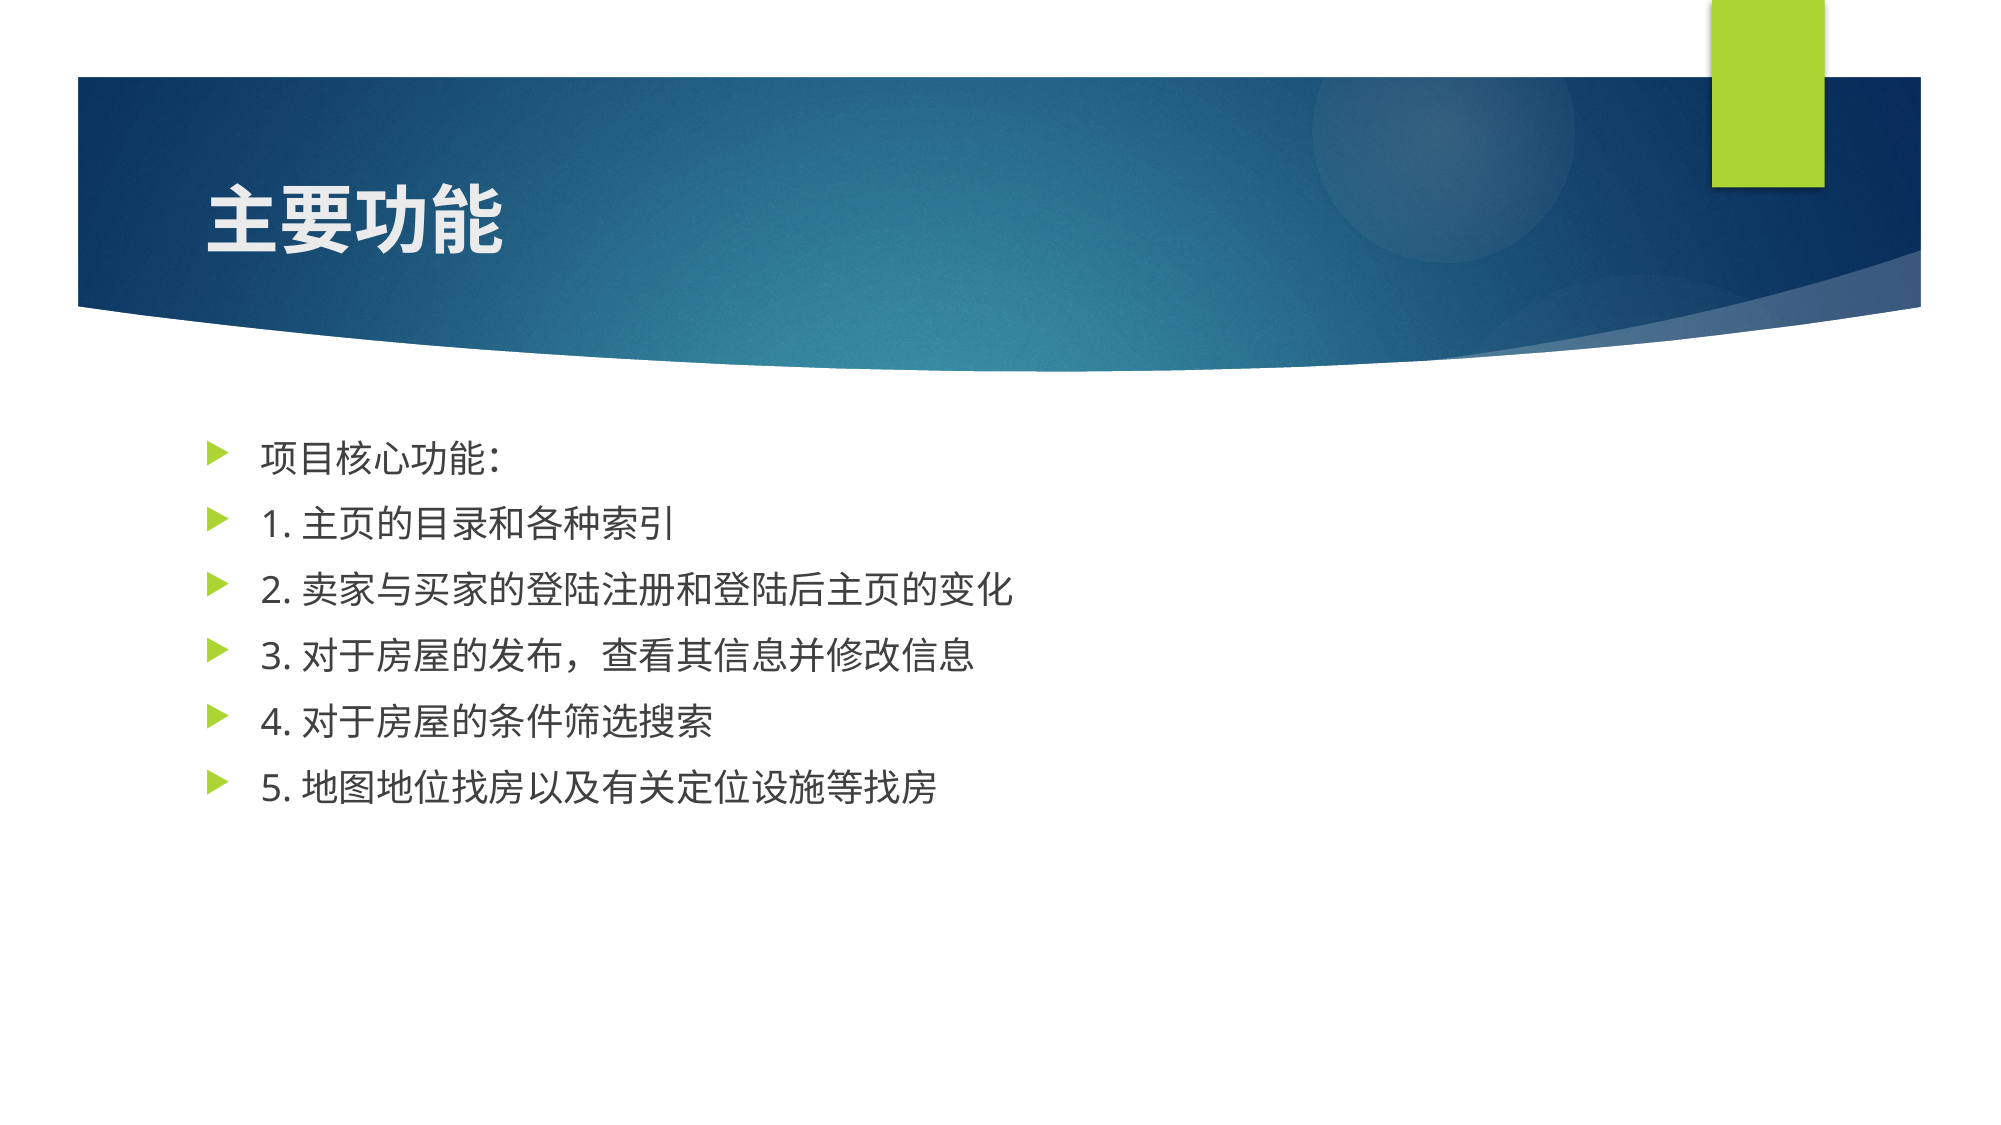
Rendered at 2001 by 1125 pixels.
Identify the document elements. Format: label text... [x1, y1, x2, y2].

list 项目核心功能： 1.主页的目录和各种索引 2.卖家与买家的登陆注册和登陆后主页的变化 3.对于房屋的发布，查看其信息并修改信息 4.对于房屋的条件筛选搜索 5.地图地位找房以及有关定位设施等找房 [189, 427, 1627, 988]
title 主要功能 [189, 159, 1627, 276]
